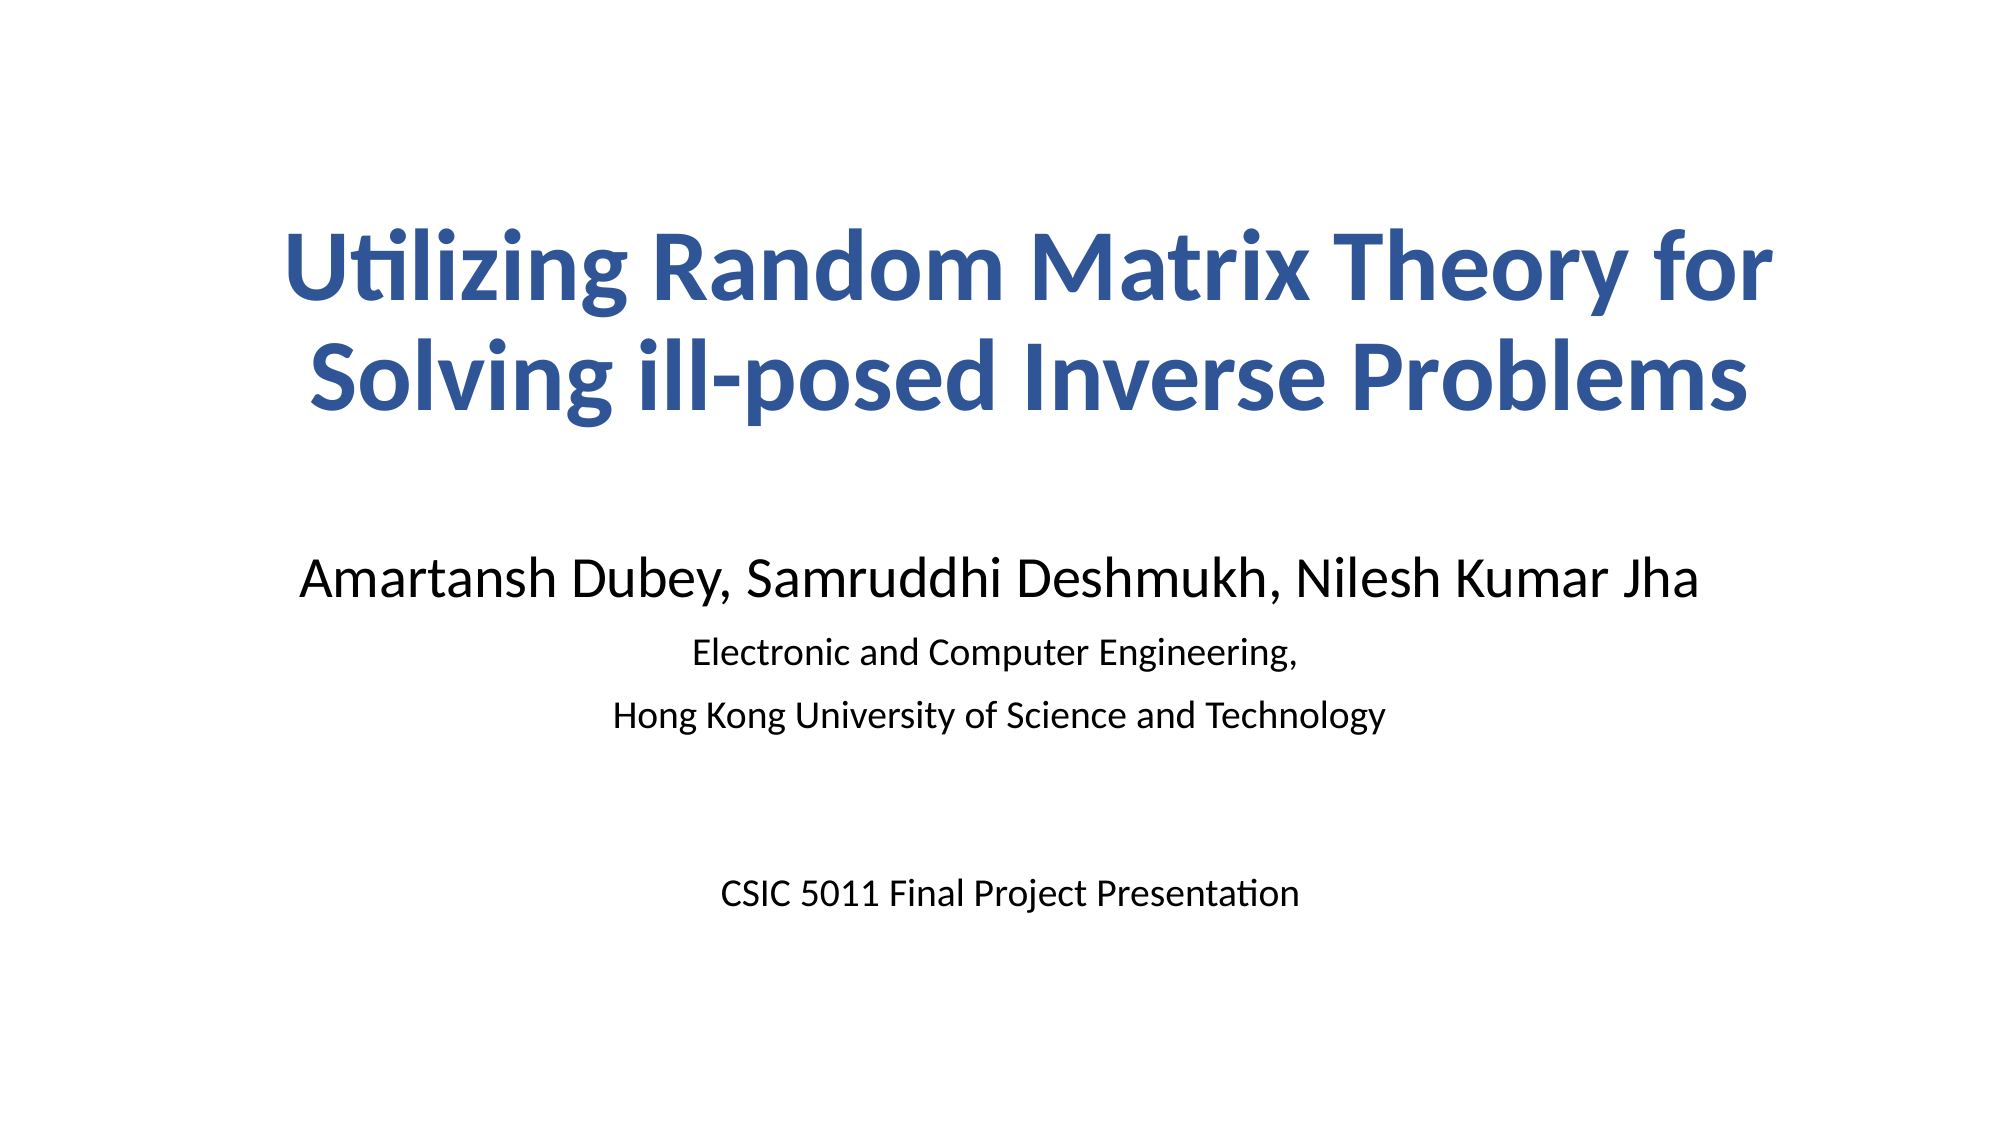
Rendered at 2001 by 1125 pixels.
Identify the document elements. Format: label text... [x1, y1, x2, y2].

title Utilizing Random Matrix Theory for Solving ill-posed Inverse Problems [110, 148, 1950, 540]
subtitle Amartansh Dubey, Samruddhi Deshmukh, Nilesh Kumar Jha Electronic and Computer Engineering, Hong Kong University of Science and Technology [110, 539, 1890, 780]
text_box CSIC 5011 Final Project Presentation [120, 864, 1901, 963]
